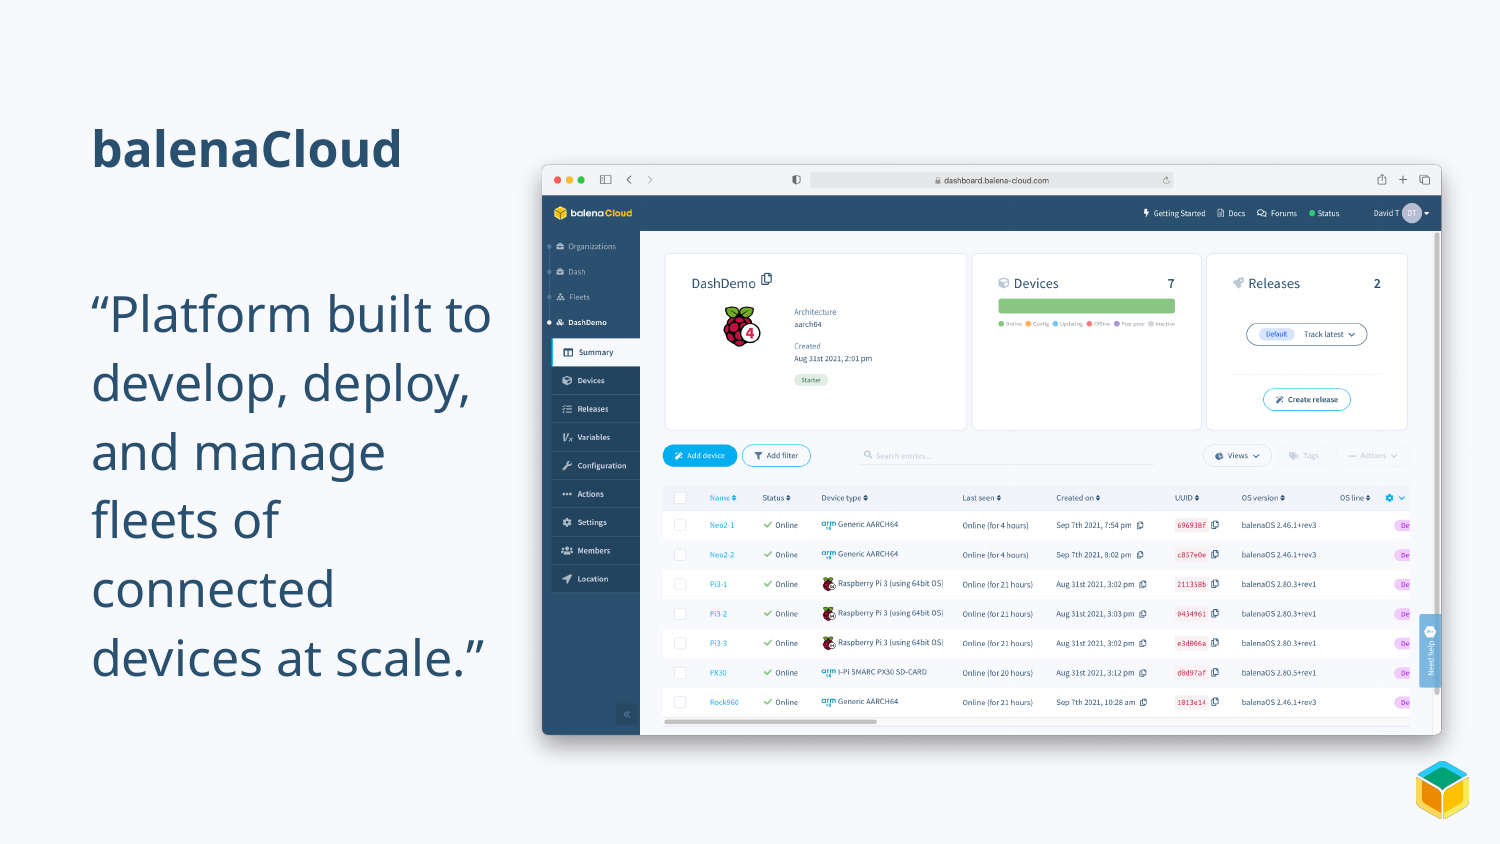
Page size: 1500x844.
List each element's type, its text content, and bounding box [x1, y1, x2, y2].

list “Platform built to develop, deploy, and manage fleets of connected devices at scale.” [76, 189, 504, 750]
picture [509, 142, 1475, 819]
title balenaCloud [76, 72, 1474, 167]
